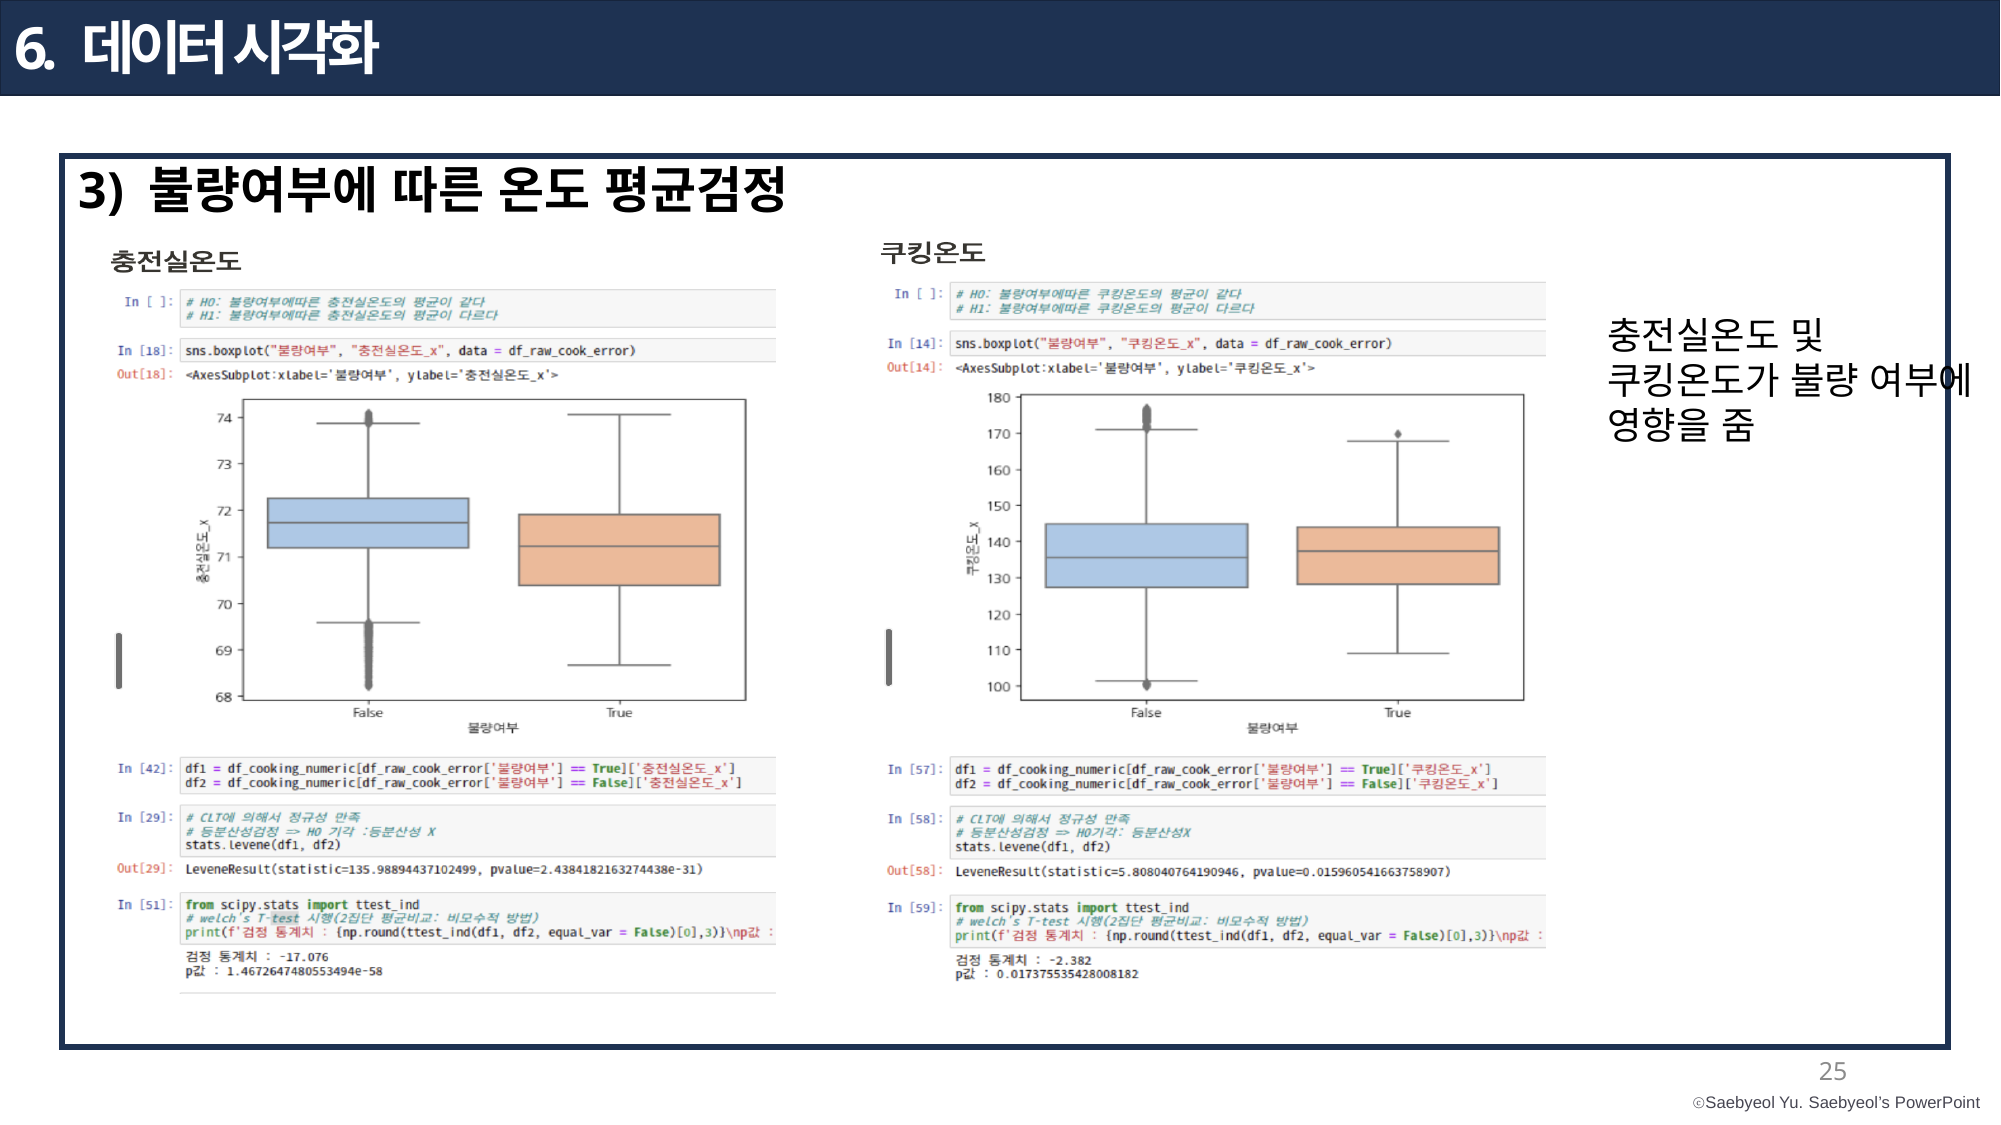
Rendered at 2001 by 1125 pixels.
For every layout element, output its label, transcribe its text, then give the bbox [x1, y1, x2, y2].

slide_number 25 [1412, 1042, 1863, 1103]
text_box [61, 155, 1949, 1048]
text_box 충전실온도 및 쿠킹온도가 불량 여부에 영향을 줌 [1592, 304, 2000, 455]
text_box 6. 데이터 시각화 [0, 4, 1002, 90]
text_box [0, 0, 2000, 96]
text_box 3) 불량여부에 따른 온도 평균검정 [63, 151, 1307, 227]
picture [854, 227, 1546, 994]
picture [84, 244, 776, 994]
